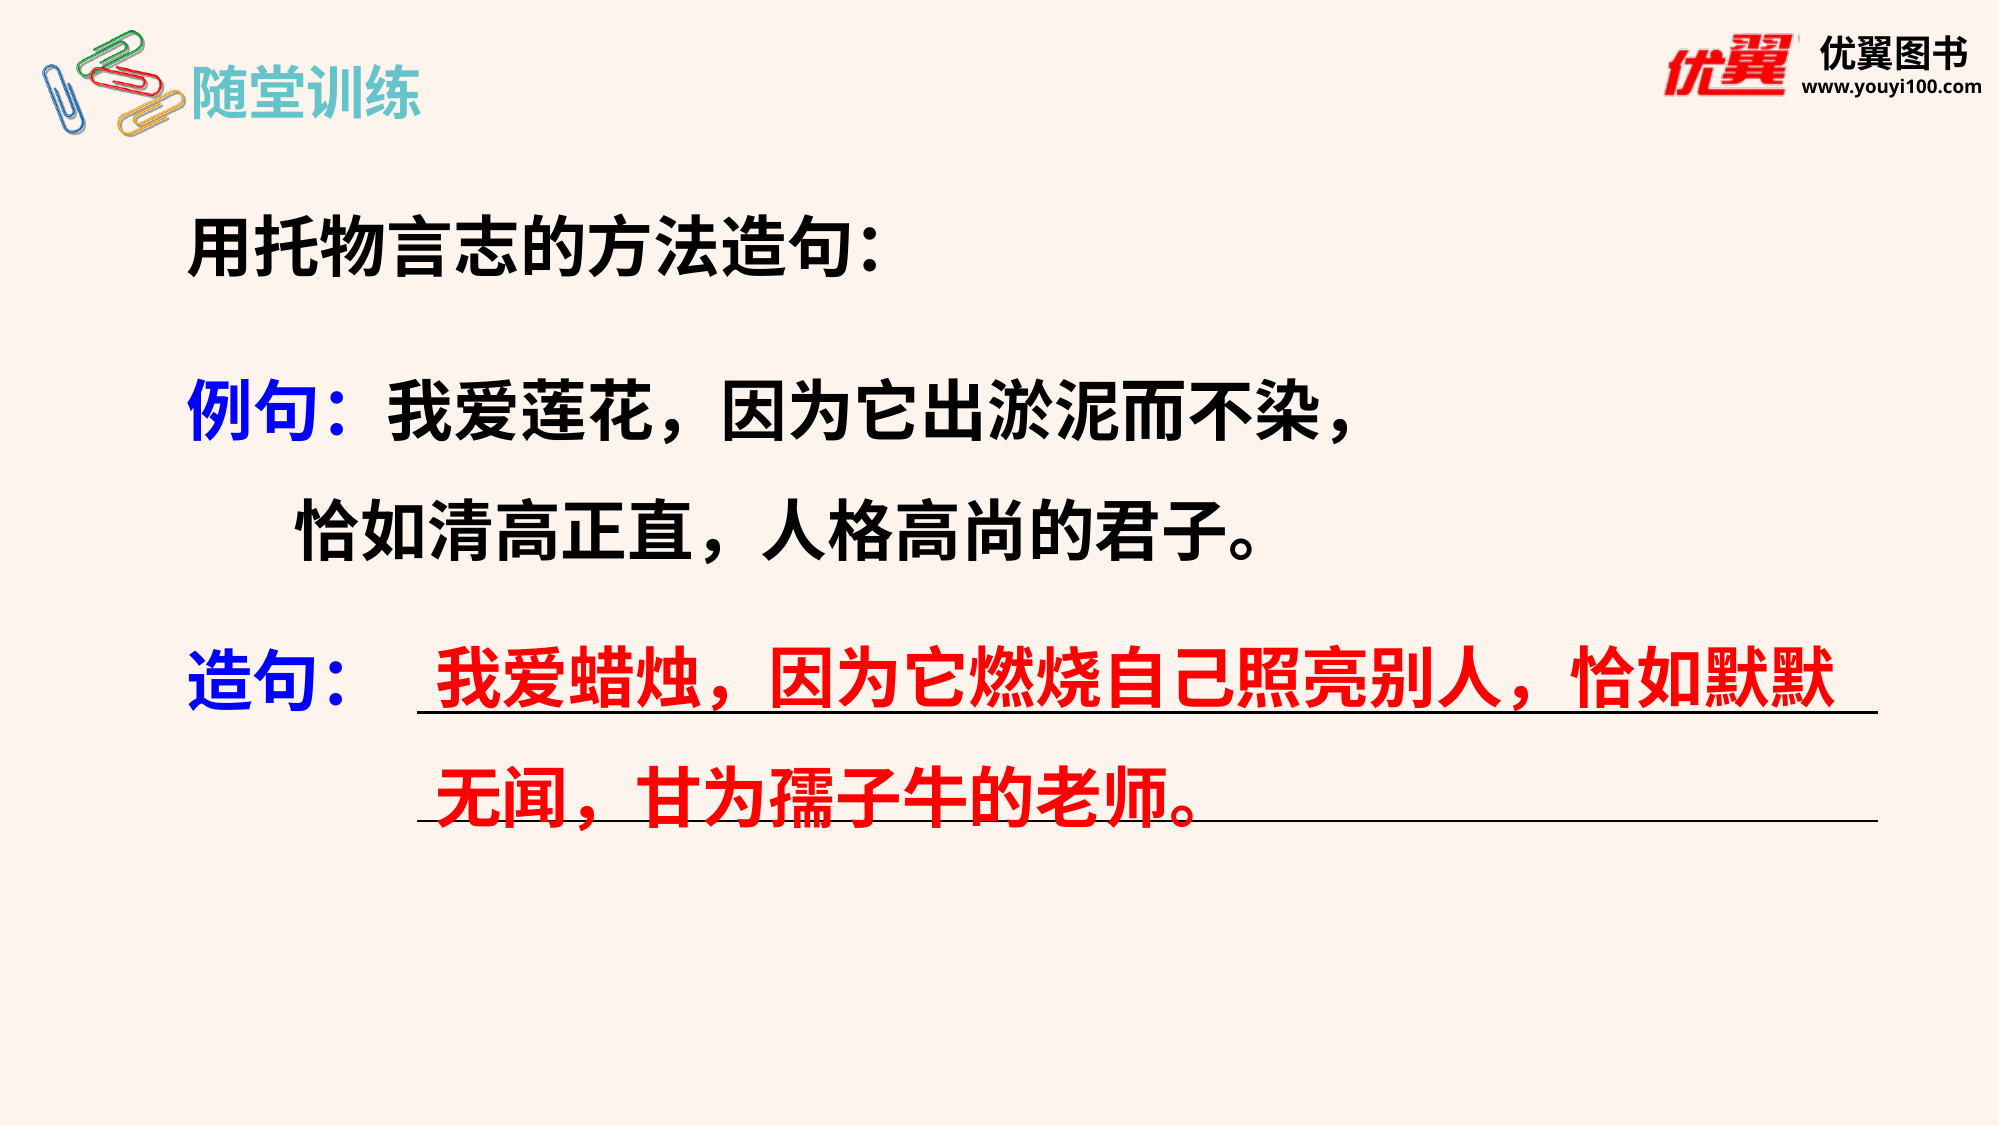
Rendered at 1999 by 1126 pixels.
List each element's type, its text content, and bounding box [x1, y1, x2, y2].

text_box 我爱蜡烛，因为它燃烧自己照亮别人，恰如默默无闻，甘为孺子牛的老师。 [417, 587, 1881, 846]
picture [1662, 30, 1801, 98]
text_box 造句： [168, 630, 417, 728]
text_box 例句：我爱莲花，因为它出淤泥而不染， 恰如清高正直，人格高尚的君子。 [168, 320, 1933, 578]
text_box 用托物言志的方法造句： [168, 196, 1262, 295]
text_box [42, 30, 598, 137]
